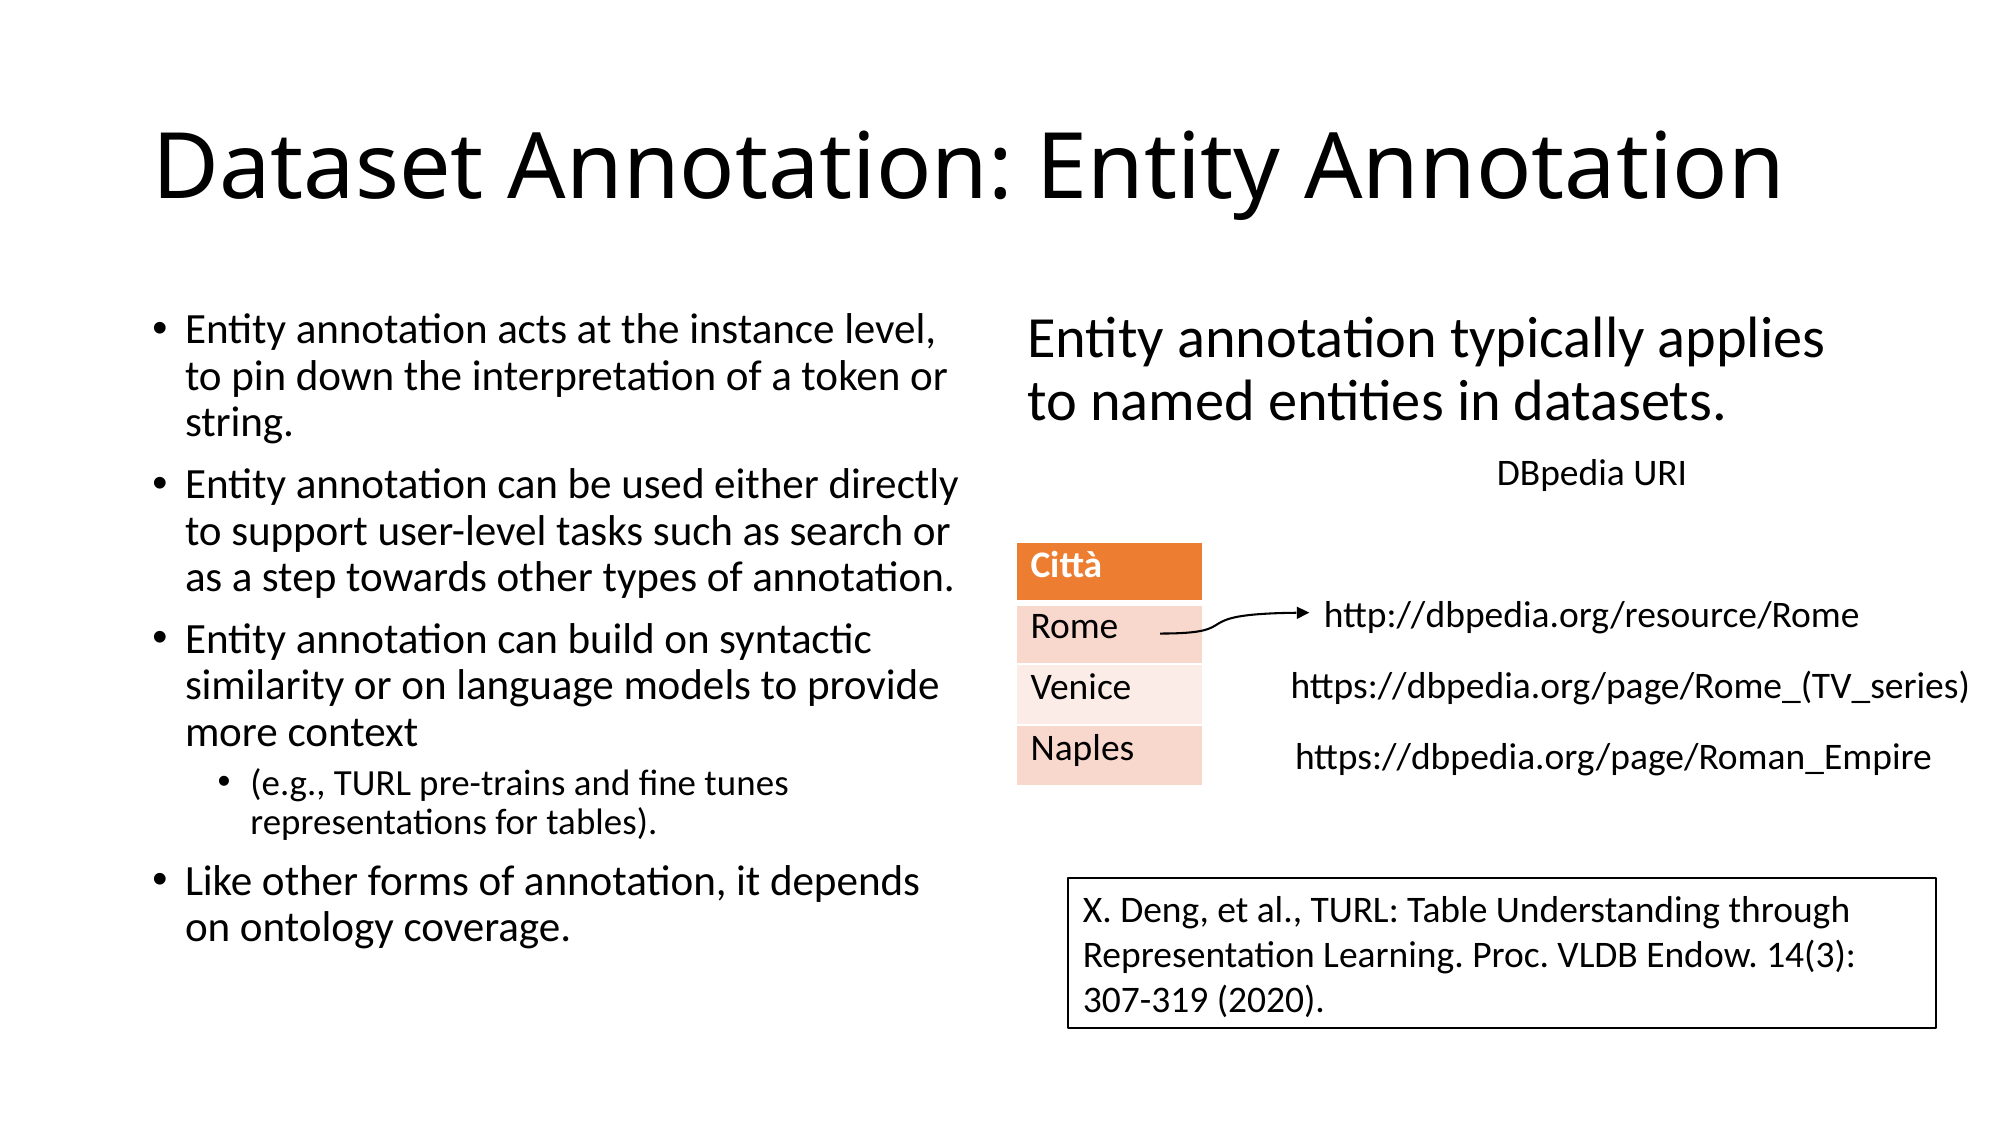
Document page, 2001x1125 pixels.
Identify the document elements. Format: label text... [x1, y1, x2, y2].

text_box DBpedia URI [1482, 440, 1703, 501]
table_cell Naples [1017, 726, 1202, 785]
text_box https://dbpedia.org/page/Rome_(TV_series) [1275, 653, 2000, 714]
text_box https://dbpedia.org/page/Roman_Empire [1280, 724, 1948, 785]
table_cell Rome [1017, 606, 1202, 663]
text_box http://dbpedia.org/resource/Rome [1309, 582, 1876, 643]
list Entity annotation acts at the instance level, to pin down the interpretation of a token or string. Entity annotation can be used either directly to support user-level tasks such as search or as a step towards other types of annotation. Entity annotation can build on syntactic similarity or on language models to provide more context (e.g., TURL pre-trains and fine tunes representations for tables). Like other forms of annotation, it depends on ontology coverage. [137, 299, 988, 1014]
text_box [1160, 613, 1306, 634]
list Entity annotation typically applies to named entities in datasets. [1012, 299, 1863, 462]
table_cell Venice [1017, 665, 1202, 724]
table_header Città [1017, 543, 1202, 600]
text_box X. Deng, et al., TURL: Table Understanding through Representation Learning. Proc. VLDB Endow. 14(3): 307-319 (2020). [1068, 877, 1936, 1028]
title Dataset Annotation: Entity Annotation [137, 59, 1863, 278]
